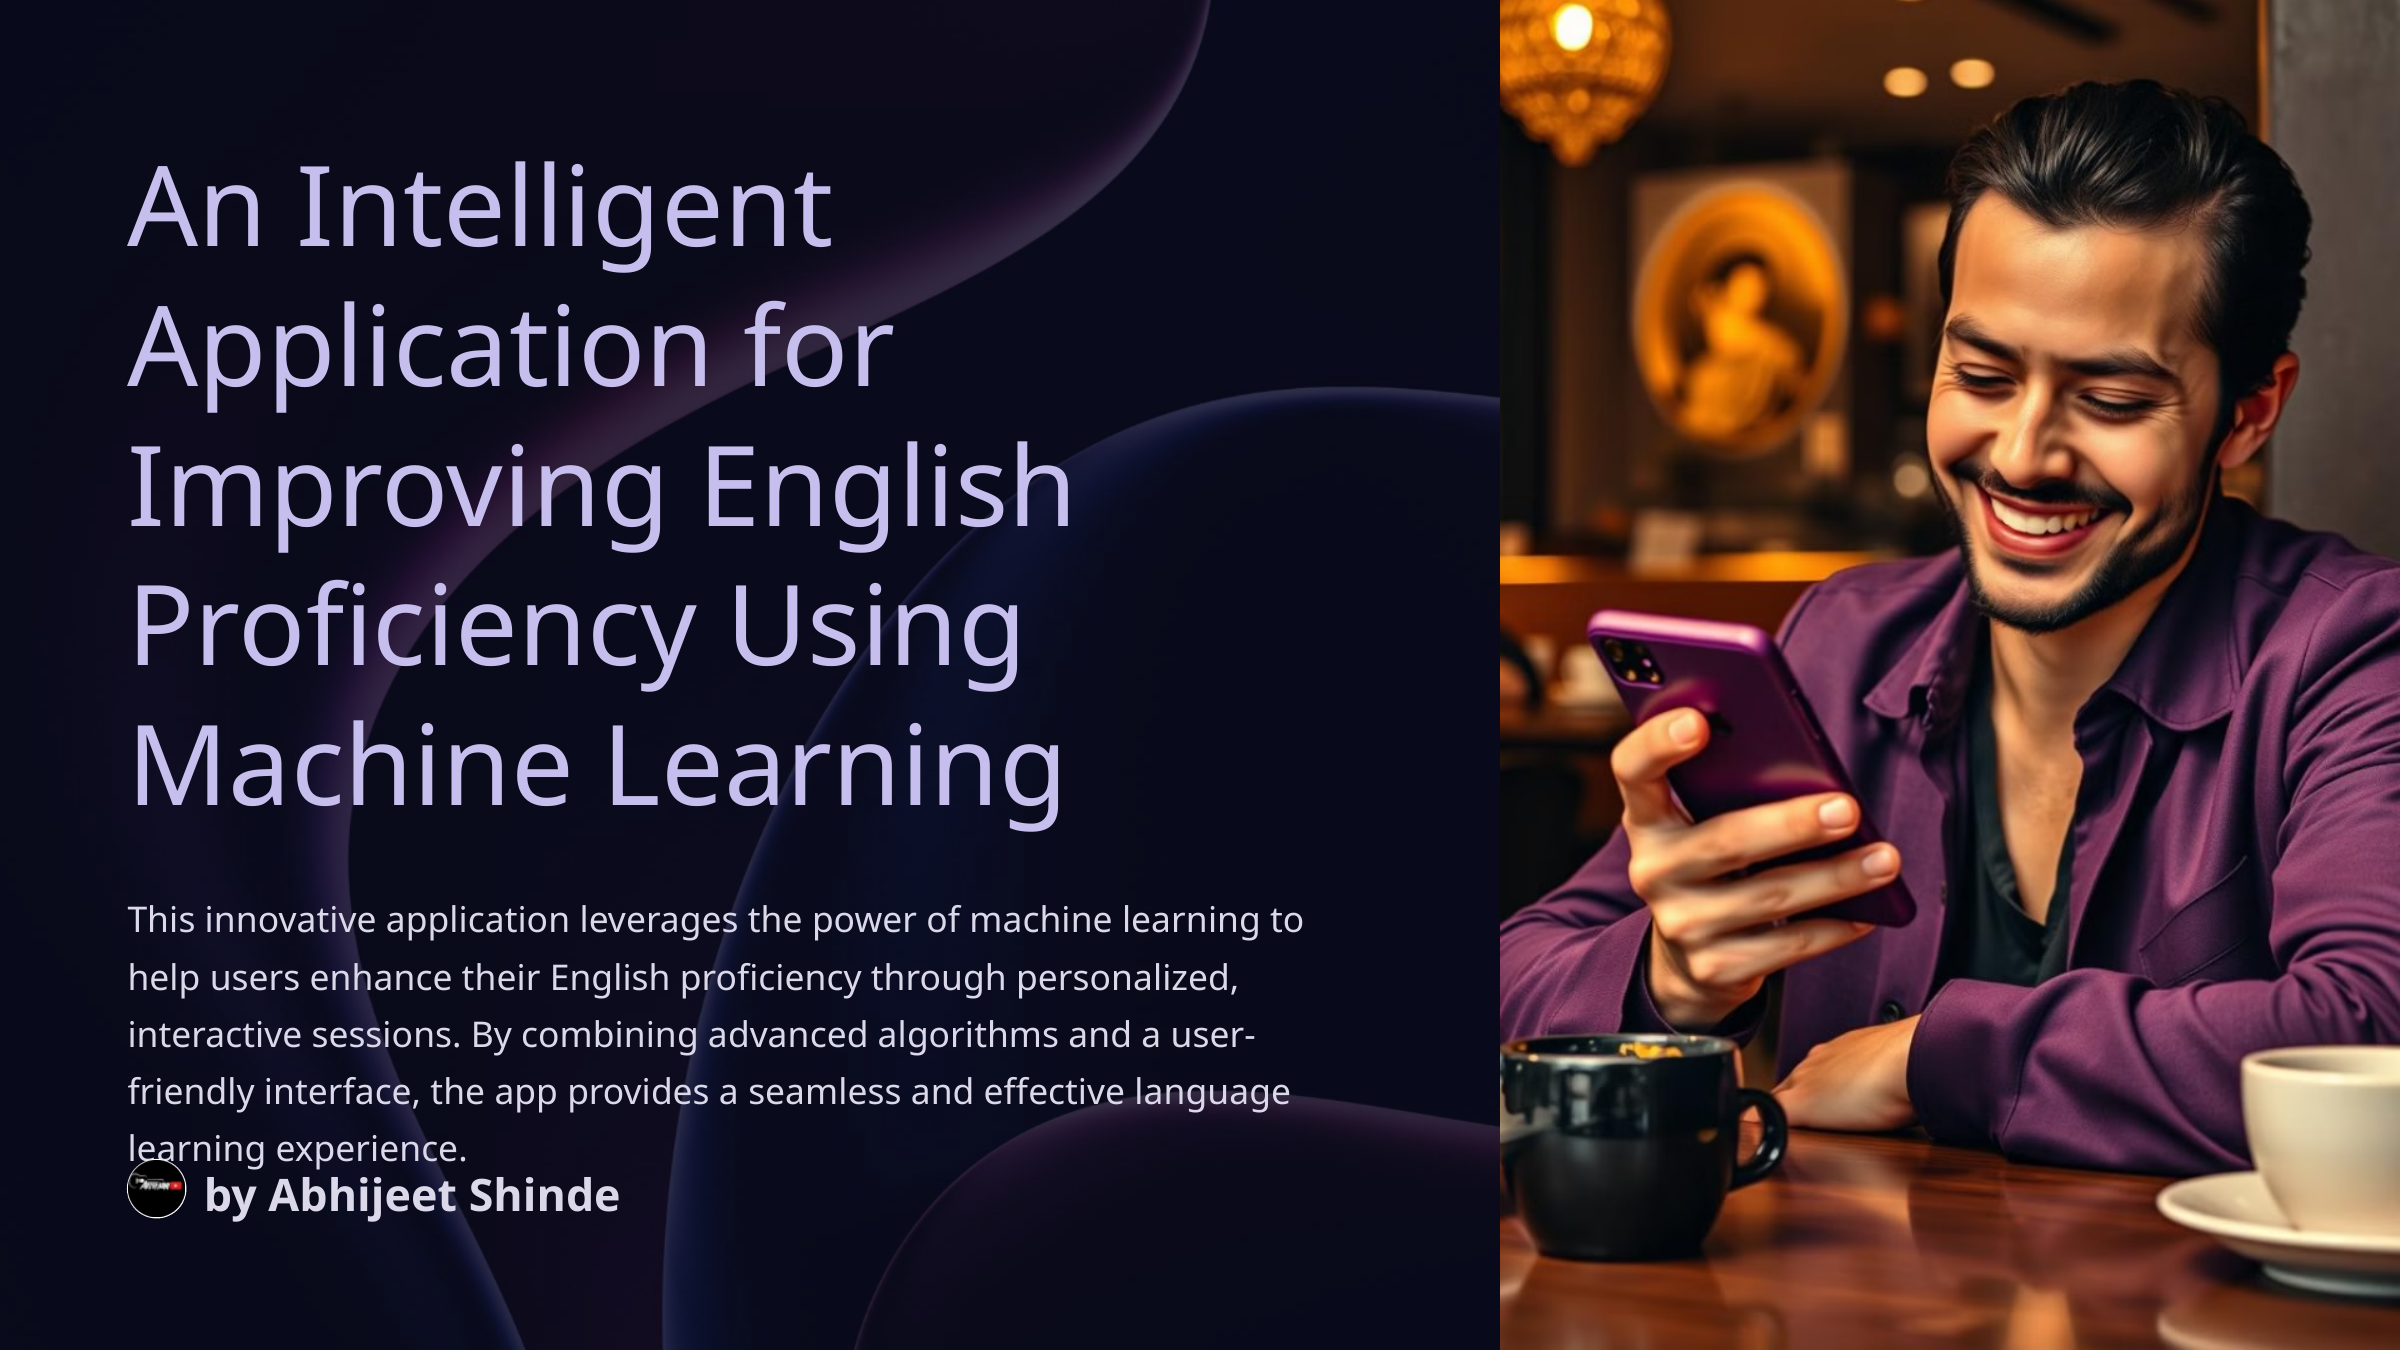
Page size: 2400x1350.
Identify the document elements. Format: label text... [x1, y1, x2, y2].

picture [1499, 0, 2400, 1350]
text_box This innovative application leverages the power of machine learning to help users enhance their English proficiency through personalized, interactive sessions. By combining advanced algorithms and a user-friendly interface, the app provides a seamless and effective language learning experience. [127, 882, 1373, 1116]
text_box An Intelligent Application for Improving English Proficiency Using Machine Learning [127, 129, 1373, 828]
text_box by Abhijeet Shinde [204, 1156, 583, 1221]
picture [128, 1160, 185, 1217]
